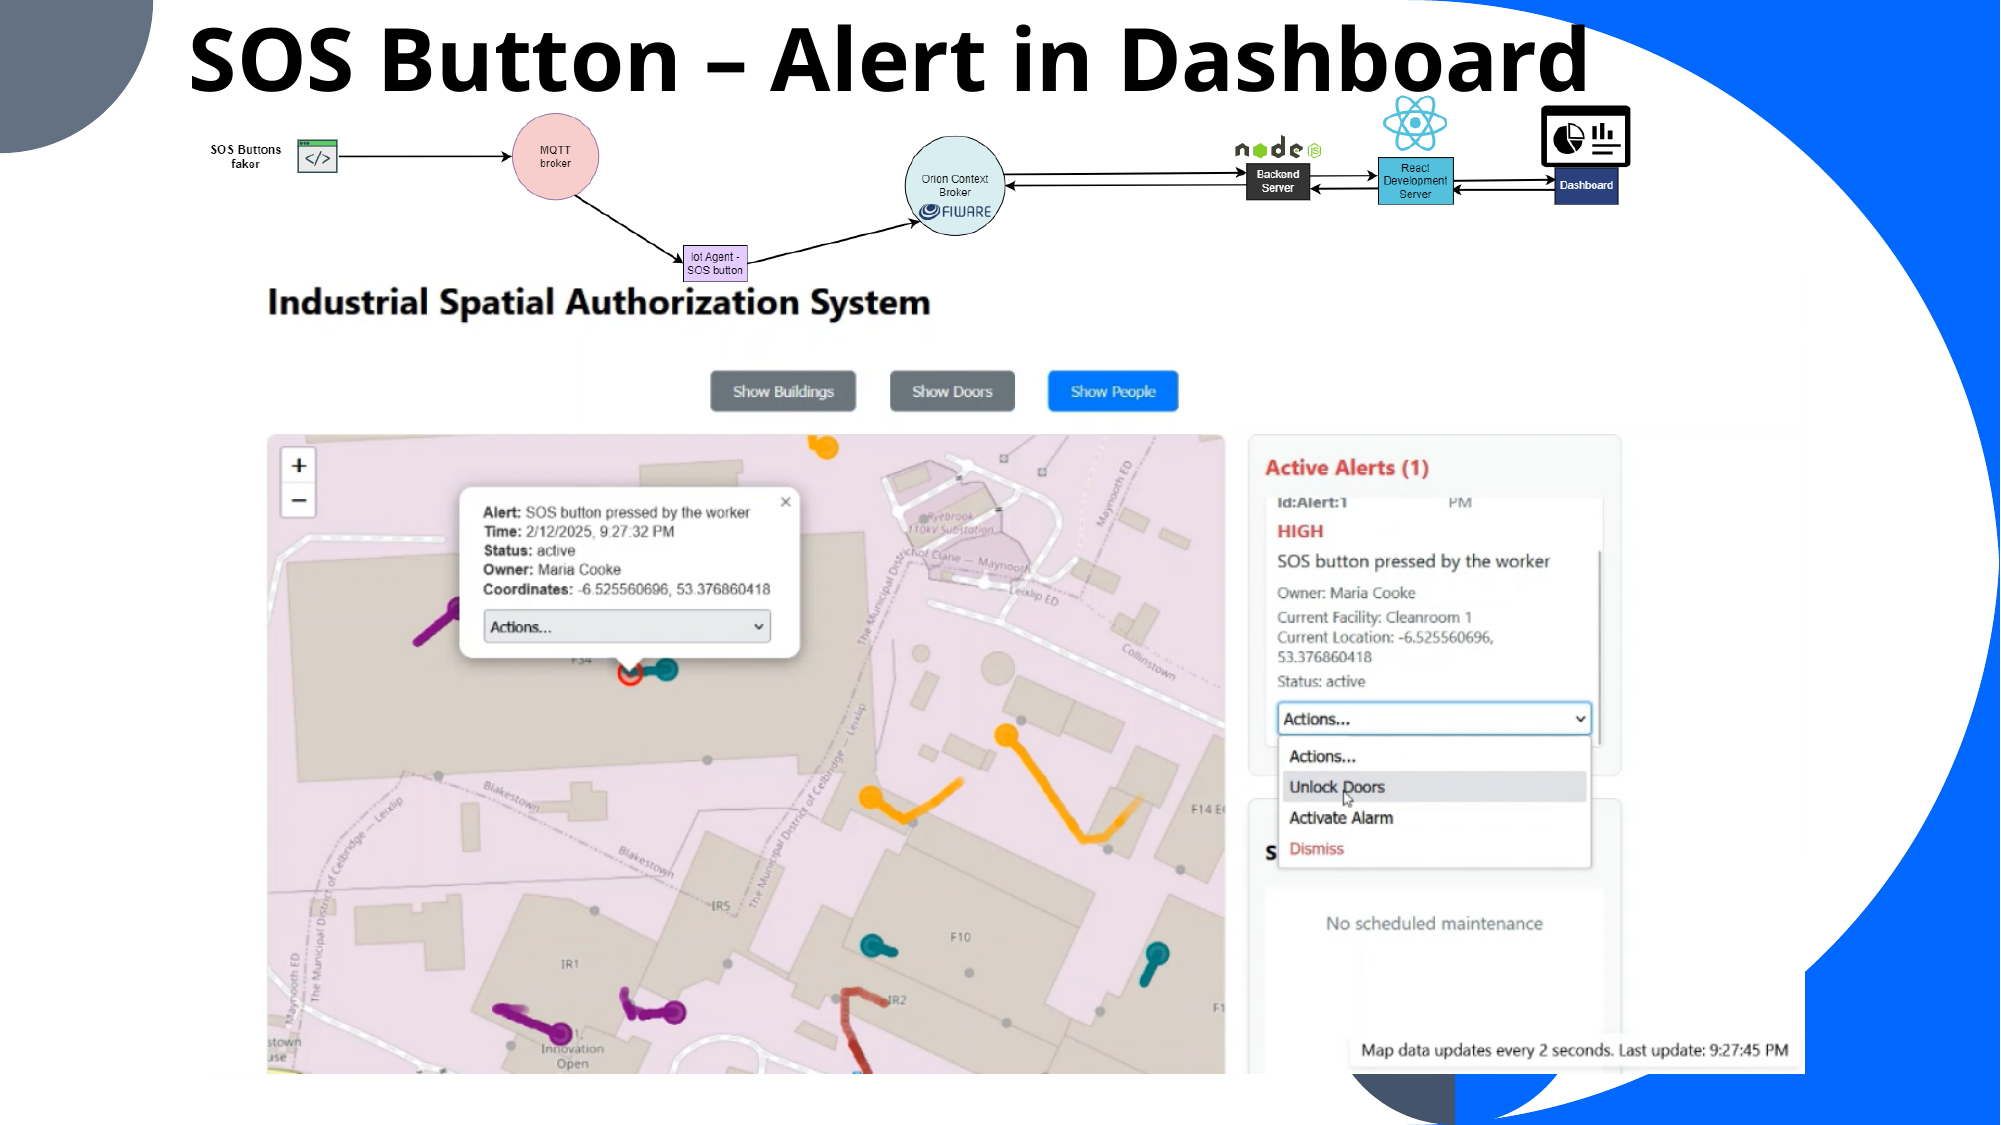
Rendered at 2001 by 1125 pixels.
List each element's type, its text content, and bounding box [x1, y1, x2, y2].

picture [195, 88, 1805, 1074]
title SOS Button – Alert in Dashboard [173, 0, 1779, 116]
